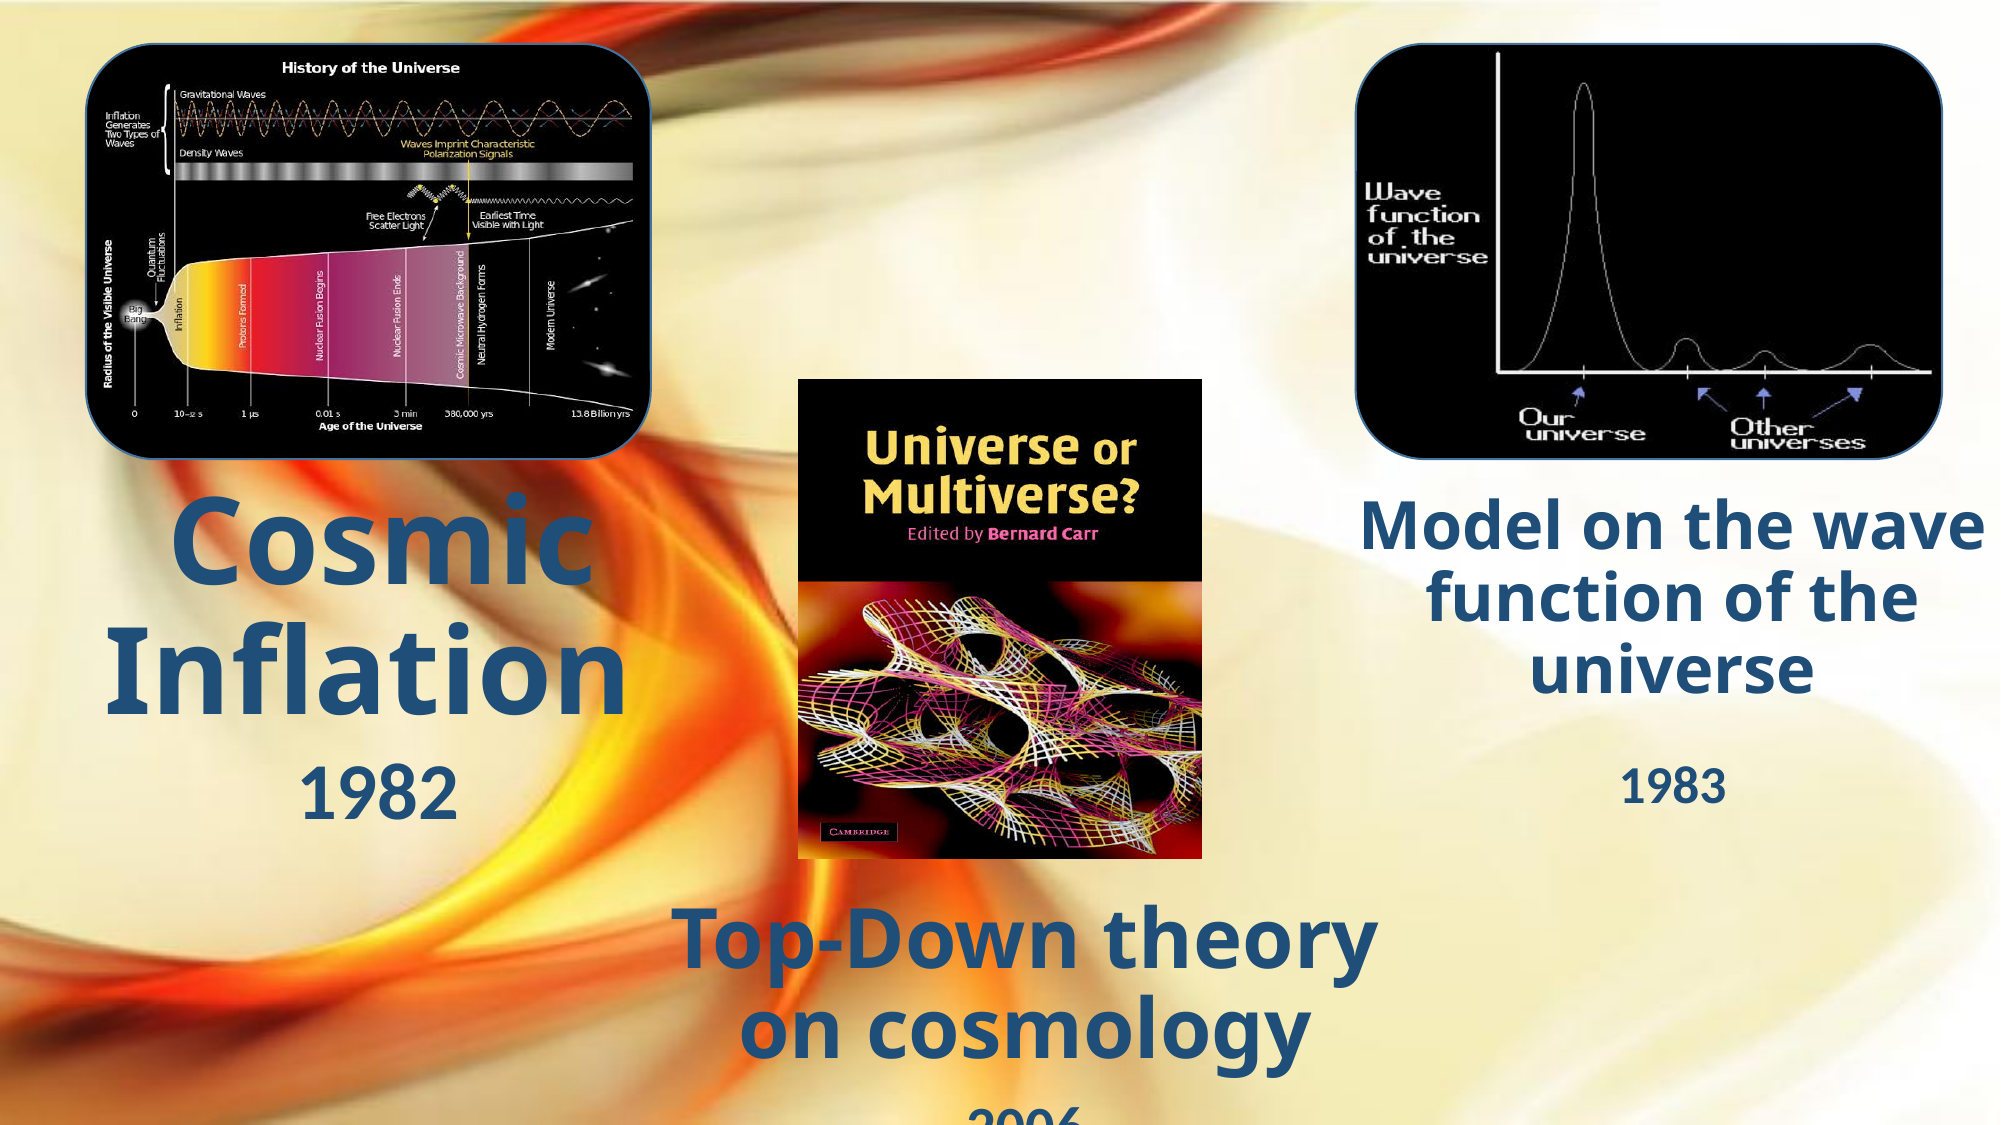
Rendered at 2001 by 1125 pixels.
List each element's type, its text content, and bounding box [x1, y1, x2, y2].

text_box [1354, 42, 1944, 459]
picture [0, 0, 2001, 1125]
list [798, 379, 1202, 859]
text_box Top-Down theory on cosmology 2006 [594, 795, 1456, 1078]
text_box [84, 42, 652, 461]
list Cosmic Inflation 1982 [53, 472, 684, 859]
text_box Model on the wave function of the universe 1983 [1320, 459, 2000, 829]
